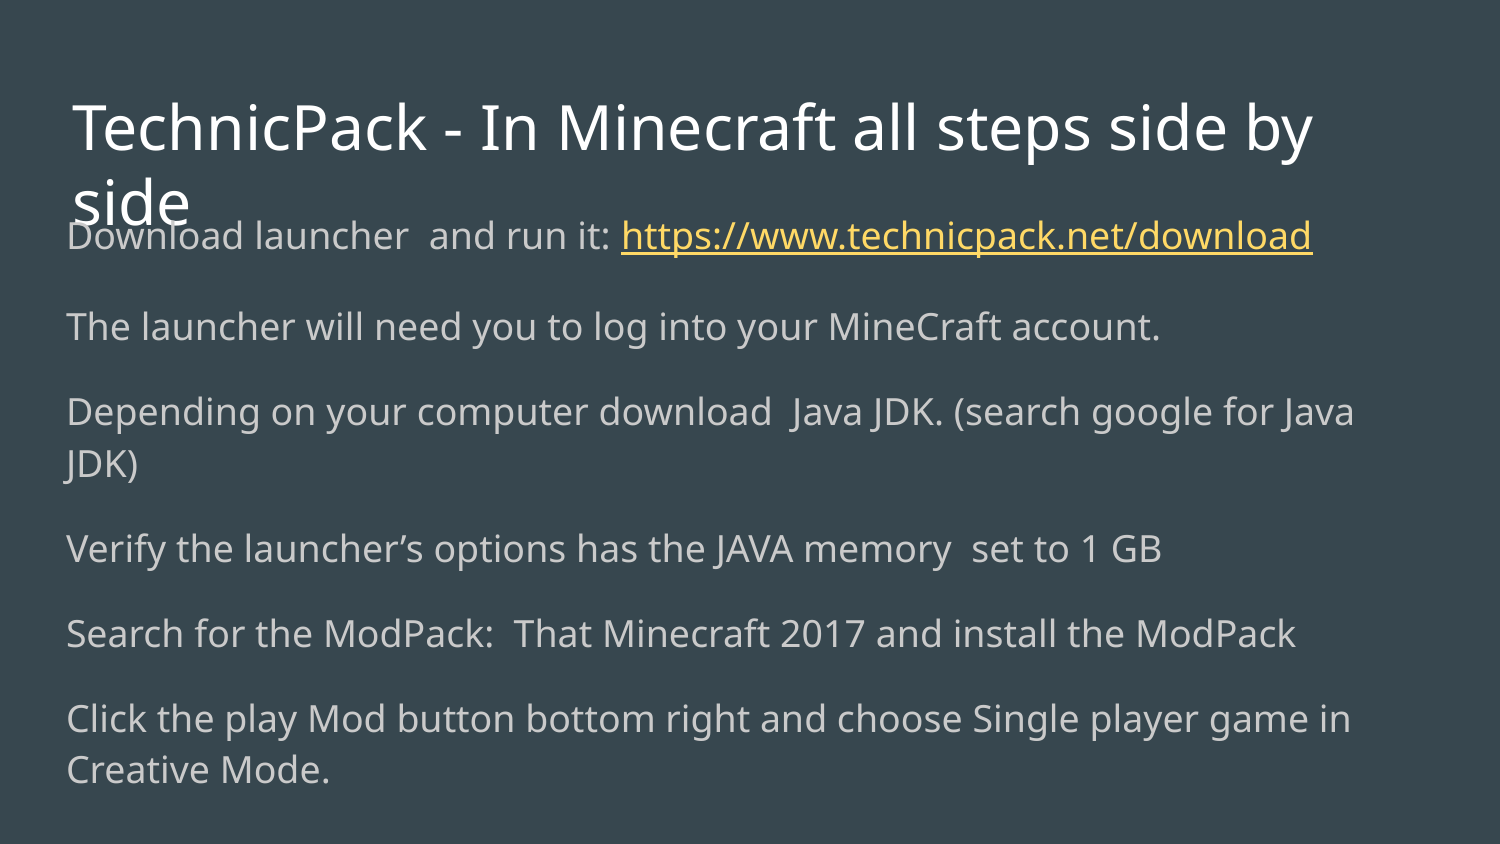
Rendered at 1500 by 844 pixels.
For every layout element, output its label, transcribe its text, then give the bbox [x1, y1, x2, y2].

title TechnicPack - In Minecraft all steps side by side [56, 72, 1455, 167]
list Download launcher and run it: https://www.technicpack.net/download The launcher will need you to log into your MineCraft account. Depending on your computer download Java JDK. (search google for Java JDK) Verify the launcher’s options has the JAVA memory set to 1 GB Search for the ModPack: That Minecraft 2017 and install the ModPack Click the play Mod button bottom right and choose Single player game in Creative Mode. [51, 189, 1449, 750]
